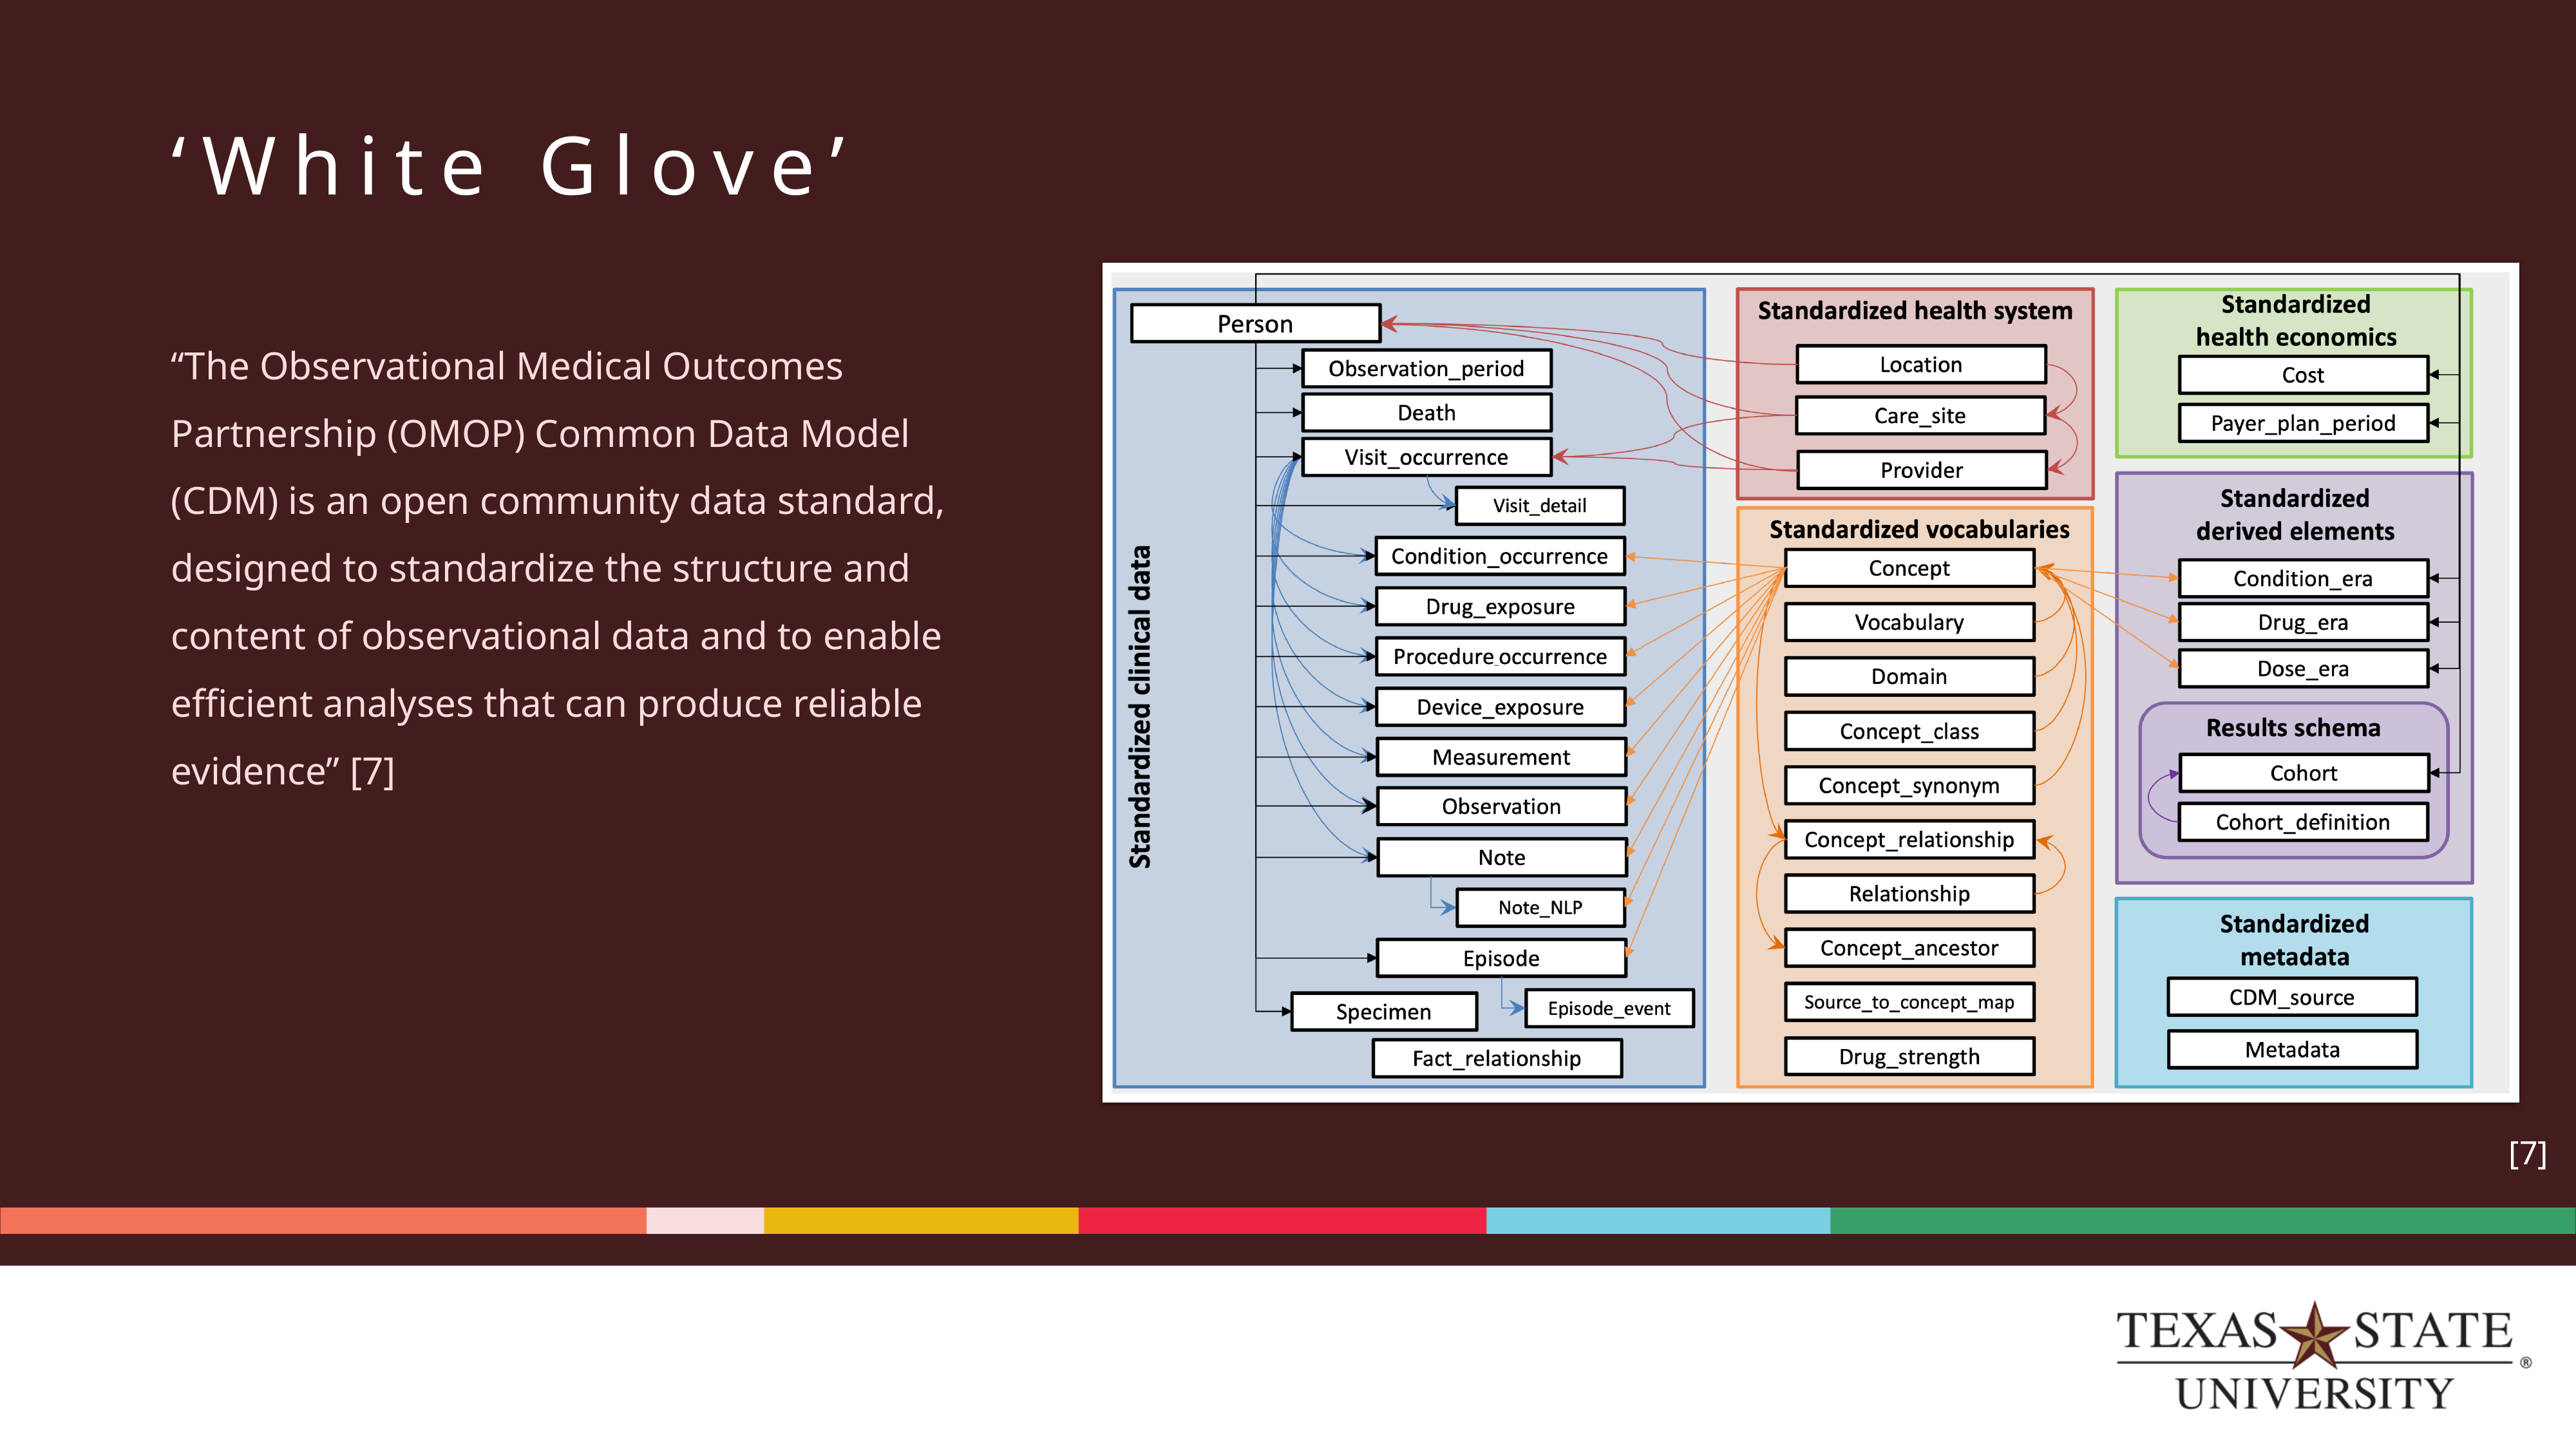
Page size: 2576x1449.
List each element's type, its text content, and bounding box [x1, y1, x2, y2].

picture [1112, 272, 2510, 1094]
list “The Observational Medical Outcomes Partnership (OMOP) Common Data Model (CDM) is an open community data standard, designed to standardize the structure and content of observational data and to enable efficient analyses that can produce reliable evidence” [7] [162, 314, 1024, 1136]
title ‘White Glove’ [162, 120, 1344, 242]
picture [0, 1208, 2576, 1234]
text_box [7] [2481, 1128, 2576, 1177]
